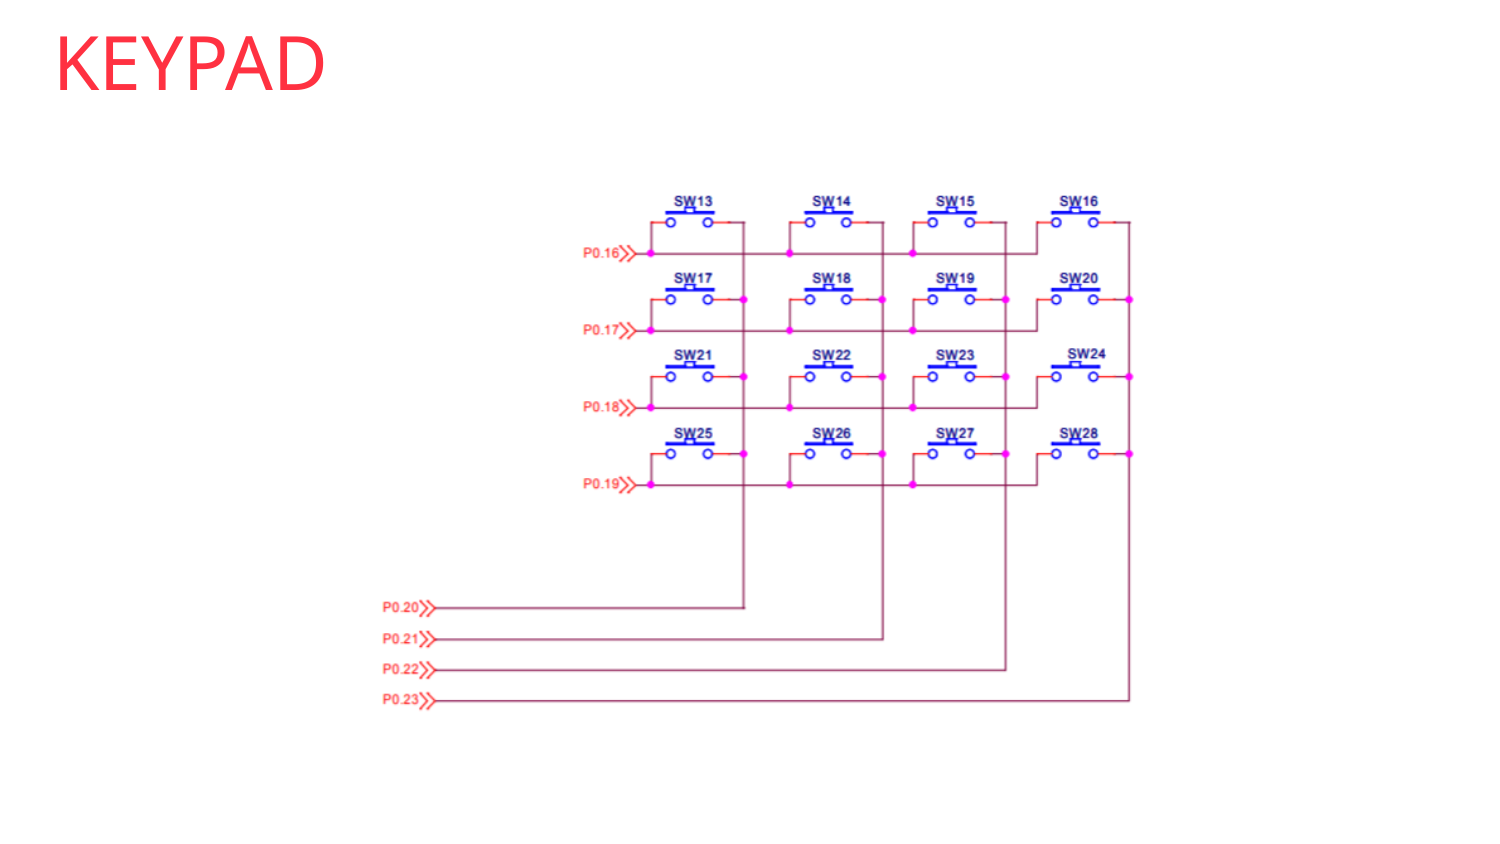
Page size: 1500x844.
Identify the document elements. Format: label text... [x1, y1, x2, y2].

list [277, 177, 1178, 738]
title KEYPAD [38, 0, 1436, 94]
